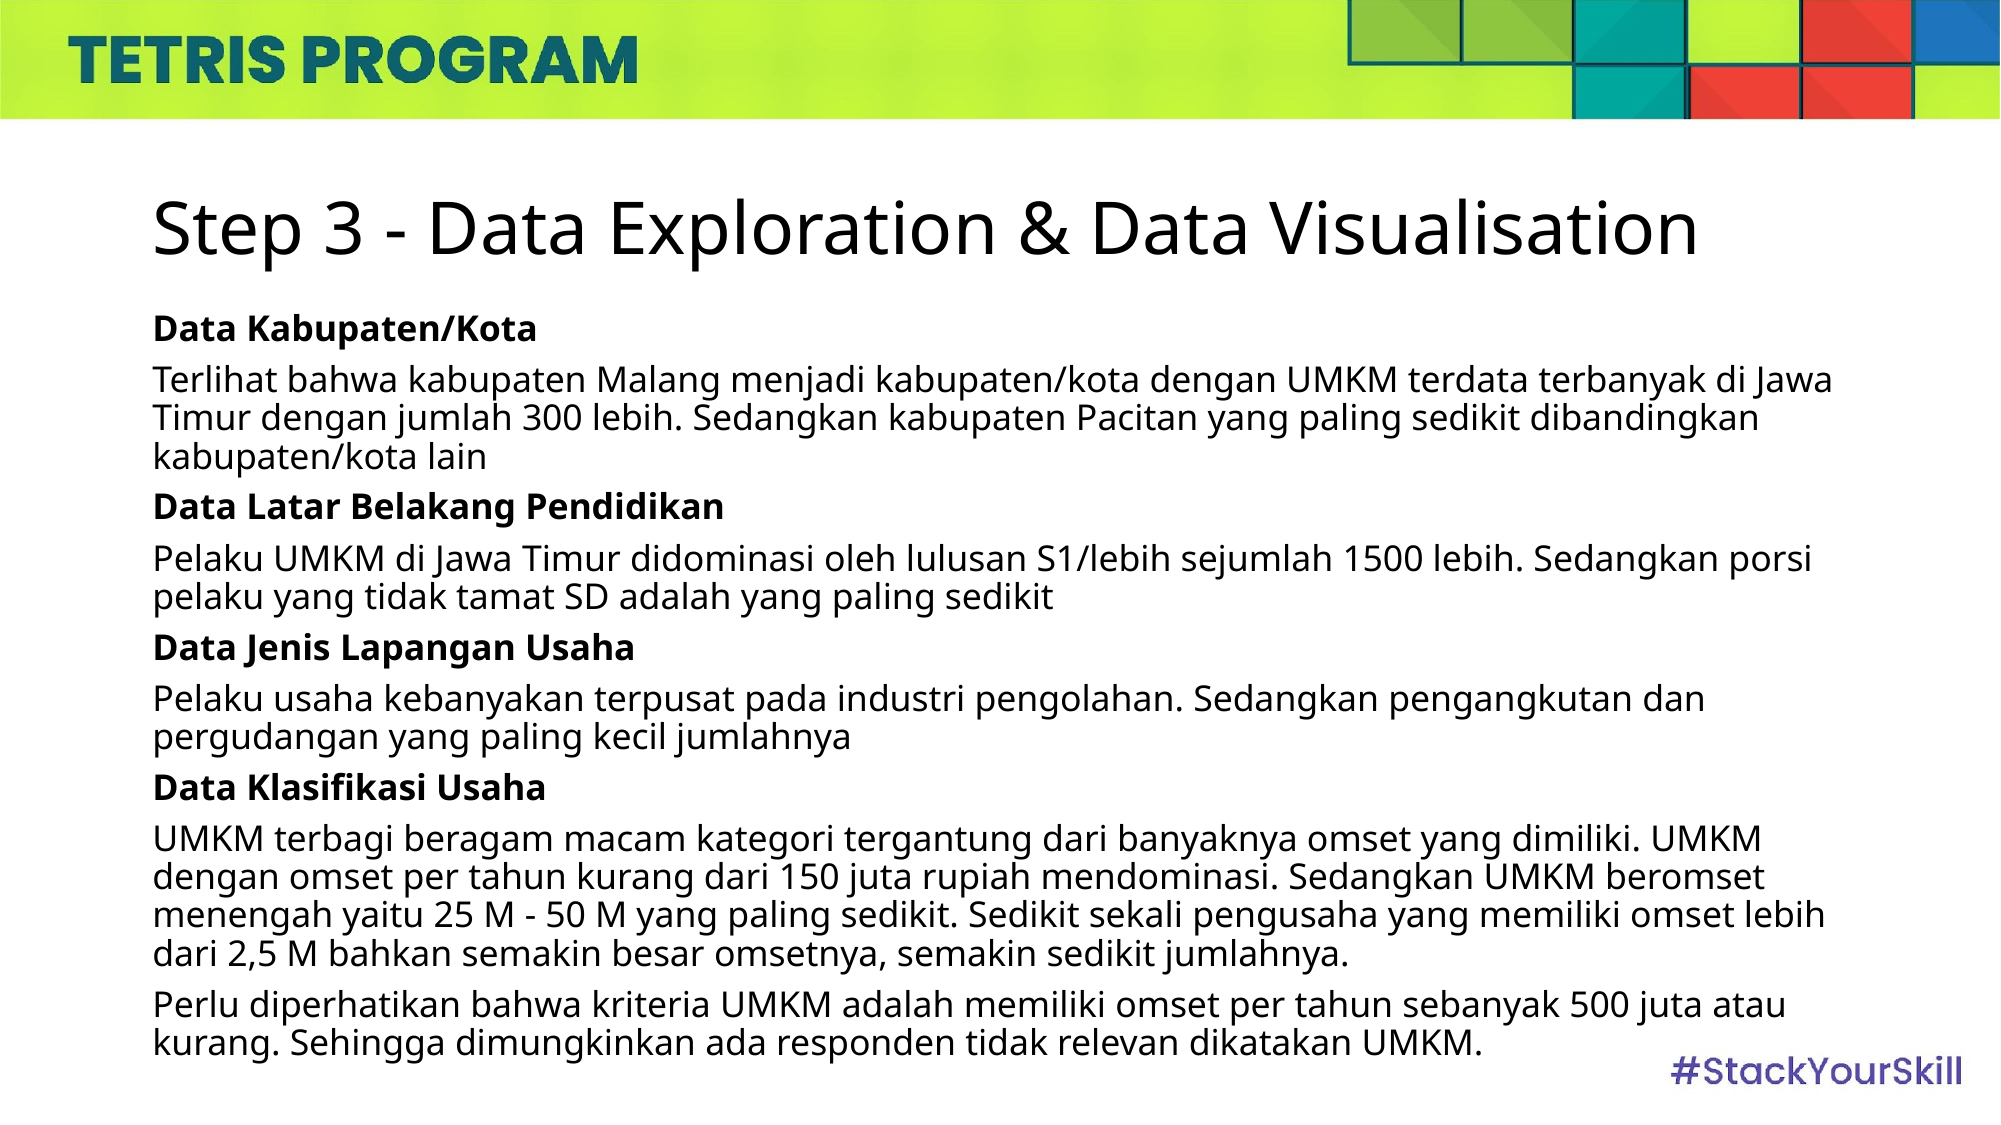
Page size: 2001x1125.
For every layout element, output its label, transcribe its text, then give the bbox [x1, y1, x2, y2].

picture [0, 0, 2000, 1125]
title Step 3 - Data Exploration & Data Visualisation [137, 122, 1863, 303]
list Data Kabupaten/Kota Terlihat bahwa kabupaten Malang menjadi kabupaten/kota dengan UMKM terdata terbanyak di Jawa Timur dengan jumlah 300 lebih. Sedangkan kabupaten Pacitan yang paling sedikit dibandingkan kabupaten/kota lain Data Latar Belakang Pendidikan Pelaku UMKM di Jawa Timur didominasi oleh lulusan S1/lebih sejumlah 1500 lebih. Sedangkan porsi pelaku yang tidak tamat SD adalah yang paling sedikit Data Jenis Lapangan Usaha Pelaku usaha kebanyakan terpusat pada industri pengolahan. Sedangkan pengangkutan dan pergudangan yang paling kecil jumlahnya Data Klasifikasi Usaha UMKM terbagi beragam macam kategori tergantung dari banyaknya omset yang dimiliki. UMKM dengan omset per tahun kurang dari 150 juta rupiah mendominasi. Sedangkan UMKM beromset menengah yaitu 25 M - 50 M yang paling sedikit. Sedikit sekali pengusaha yang memiliki omset lebih dari 2,5 M bahkan semakin besar omsetnya, semakin sedikit jumlahnya. Perlu diperhatikan bahwa kriteria UMKM adalah memiliki omset per tahun sebanyak 500 juta atau kurang. Sehingga dimungkinkan ada responden tidak relevan dikatakan UMKM. [137, 303, 1863, 1076]
